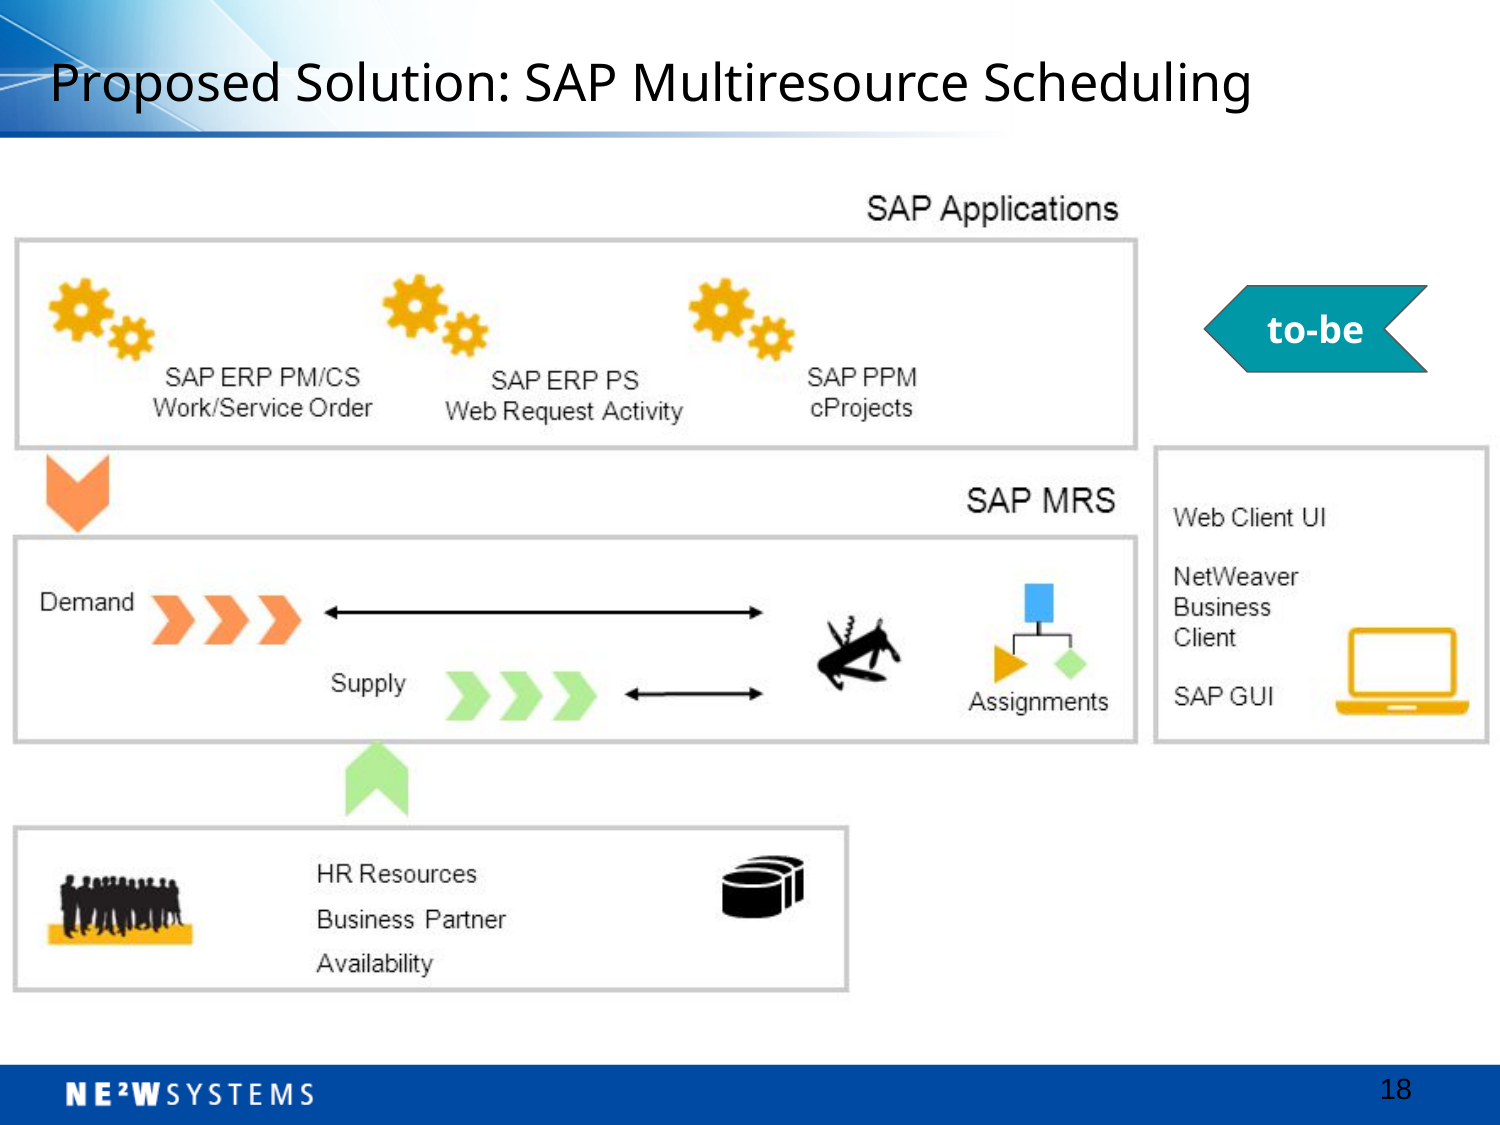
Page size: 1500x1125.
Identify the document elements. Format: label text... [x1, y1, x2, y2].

slide_number ‹#› [1364, 1044, 1455, 1125]
picture [0, 0, 1500, 1125]
title Proposed Solution: SAP Multiresource Scheduling [34, 22, 1487, 148]
